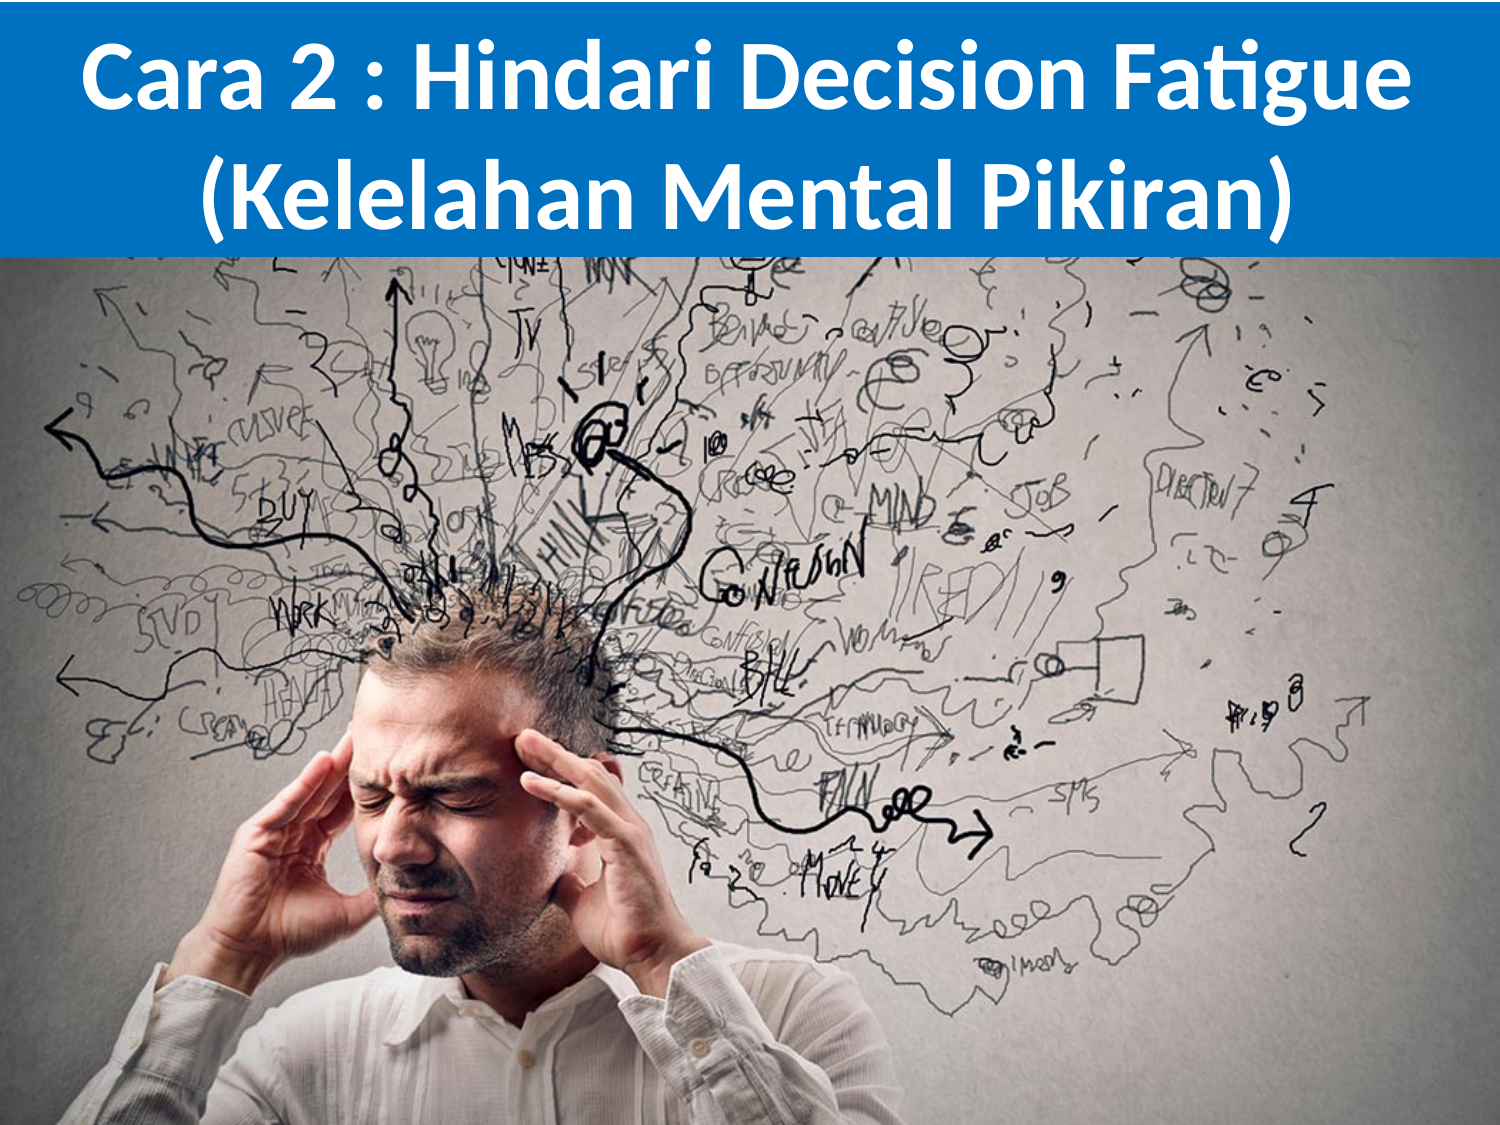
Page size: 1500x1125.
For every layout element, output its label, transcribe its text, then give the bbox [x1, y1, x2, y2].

text_box Cara 2 : Hindari Decision Fatigue (Kelelahan Mental Pikiran) [0, 2, 1500, 148]
picture [0, 148, 1500, 1125]
